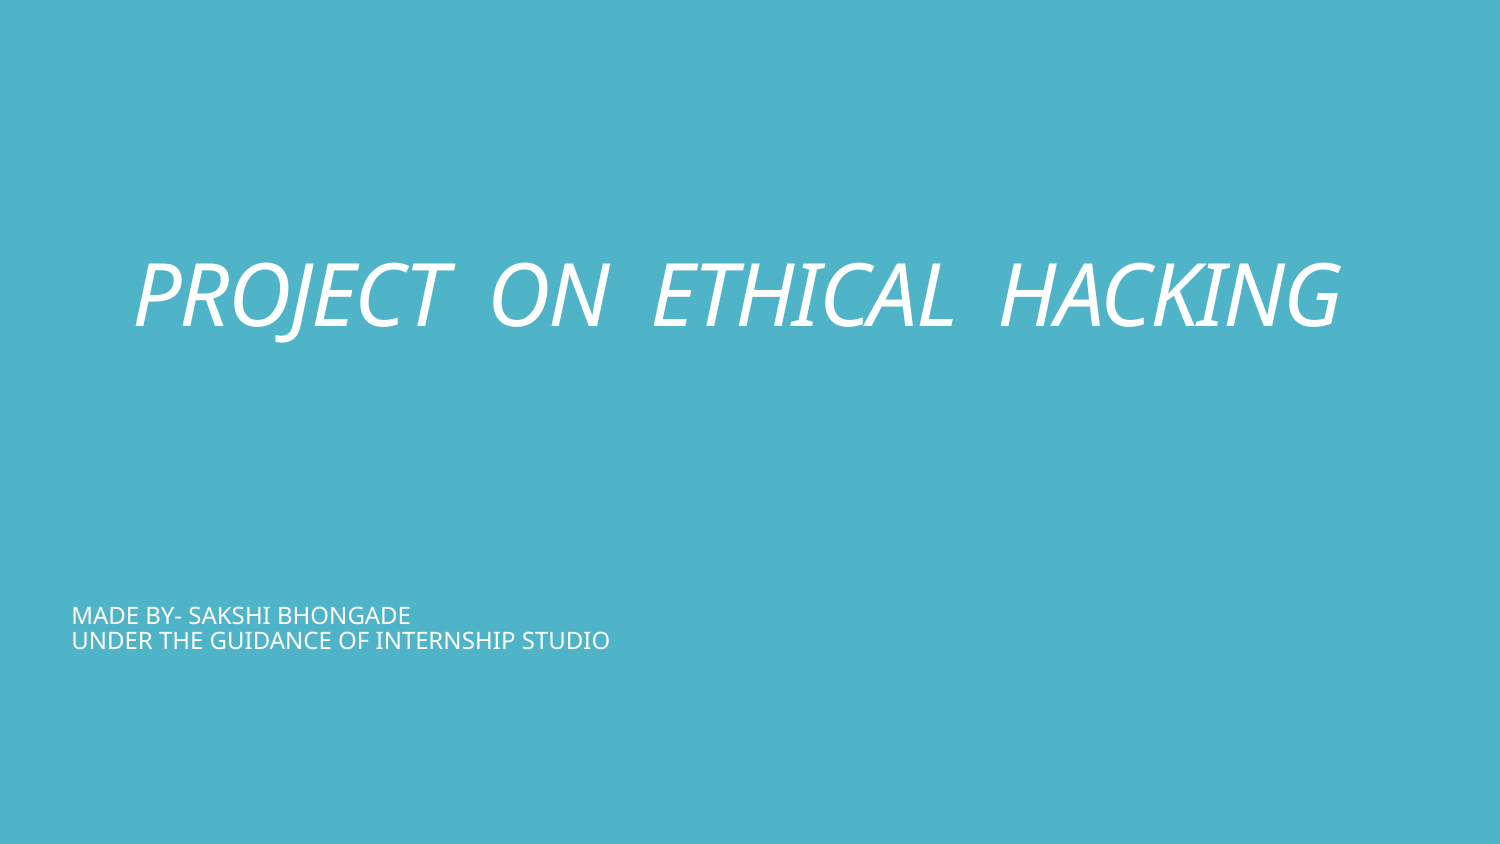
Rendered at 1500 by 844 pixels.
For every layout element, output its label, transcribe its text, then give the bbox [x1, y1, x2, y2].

title PROJECT ON ETHICAL HACKING [74, 94, 1401, 508]
subtitle MADE BY- SAKSHI BHONGADE UNDER THE GUIDANCE OF INTERNSHIP STUDIO [56, 582, 661, 678]
